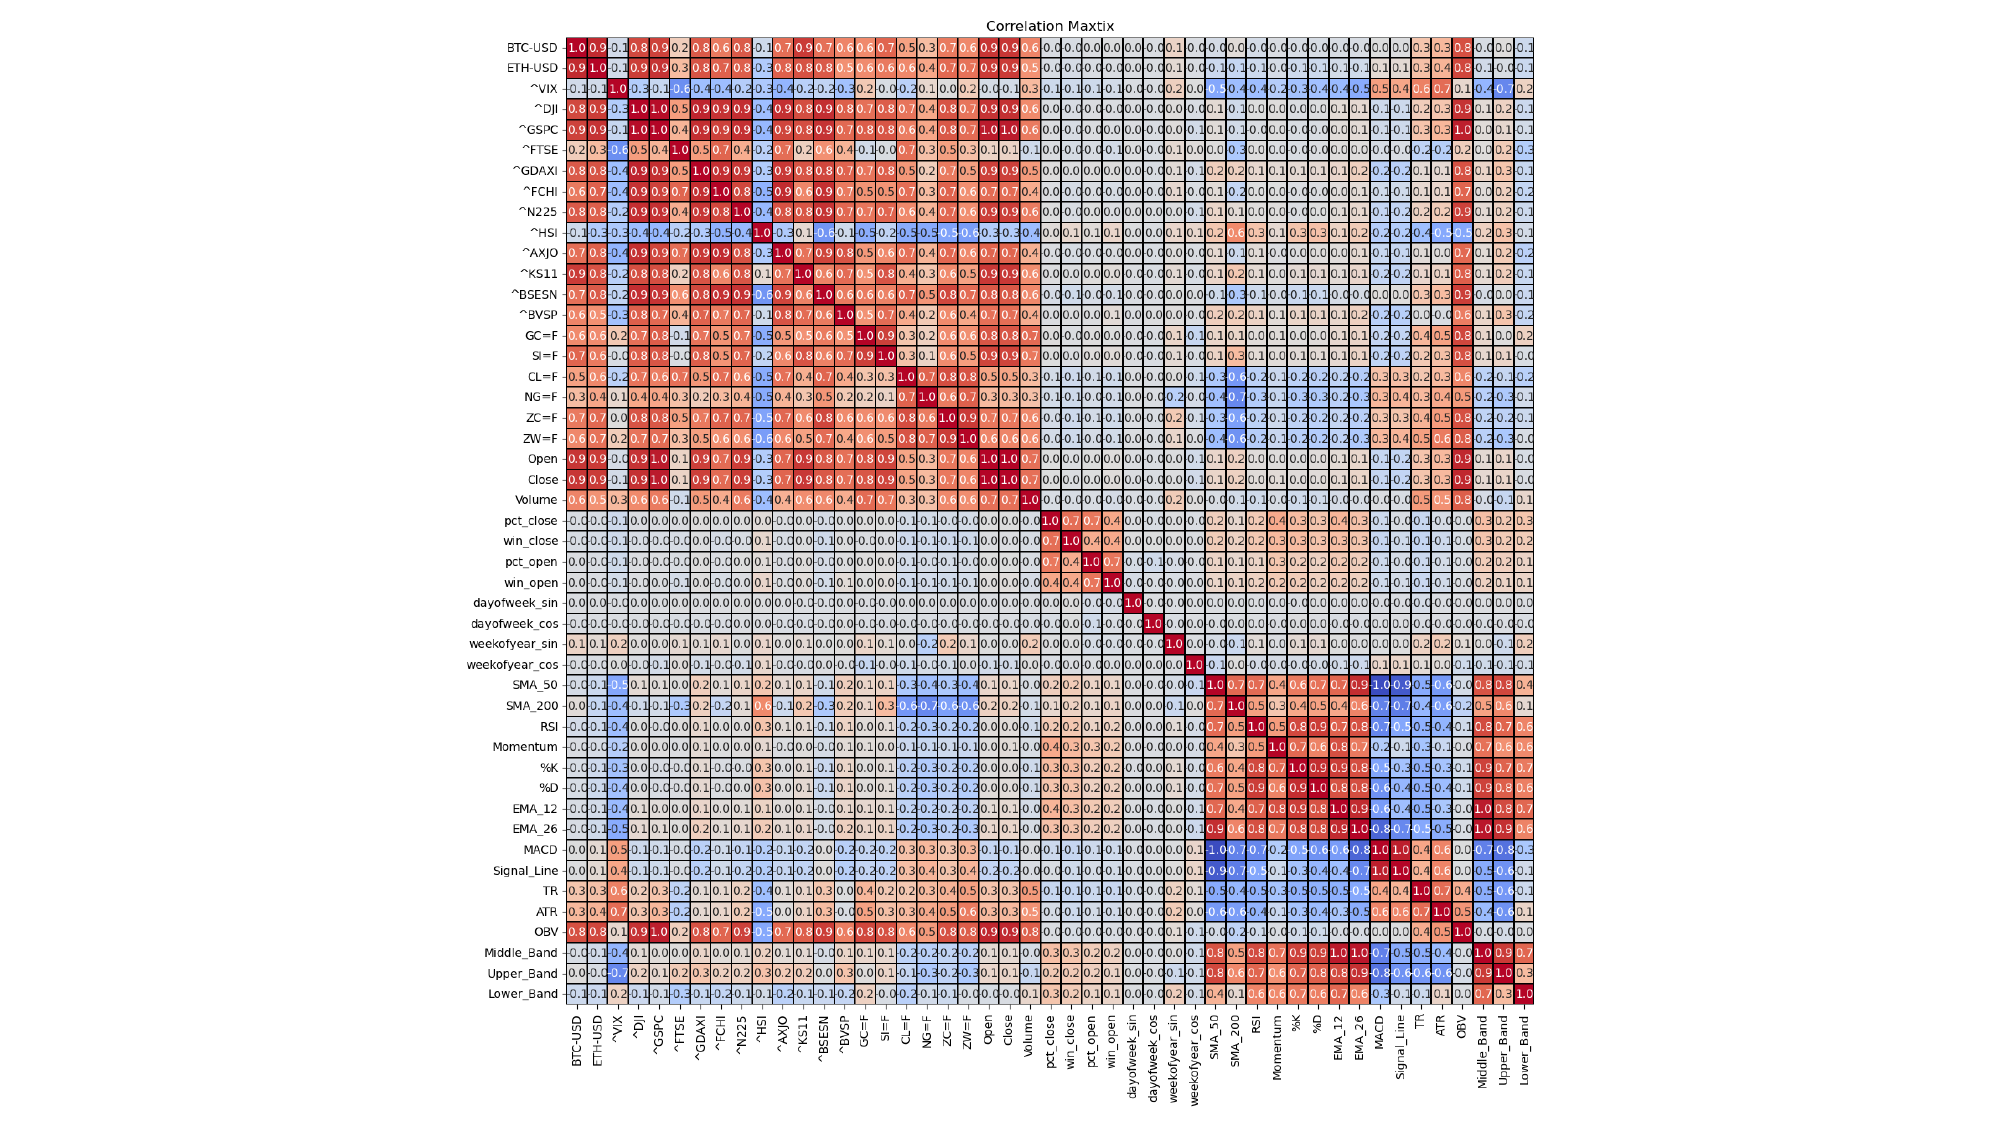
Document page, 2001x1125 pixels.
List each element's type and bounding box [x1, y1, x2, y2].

list [457, 12, 1543, 1113]
